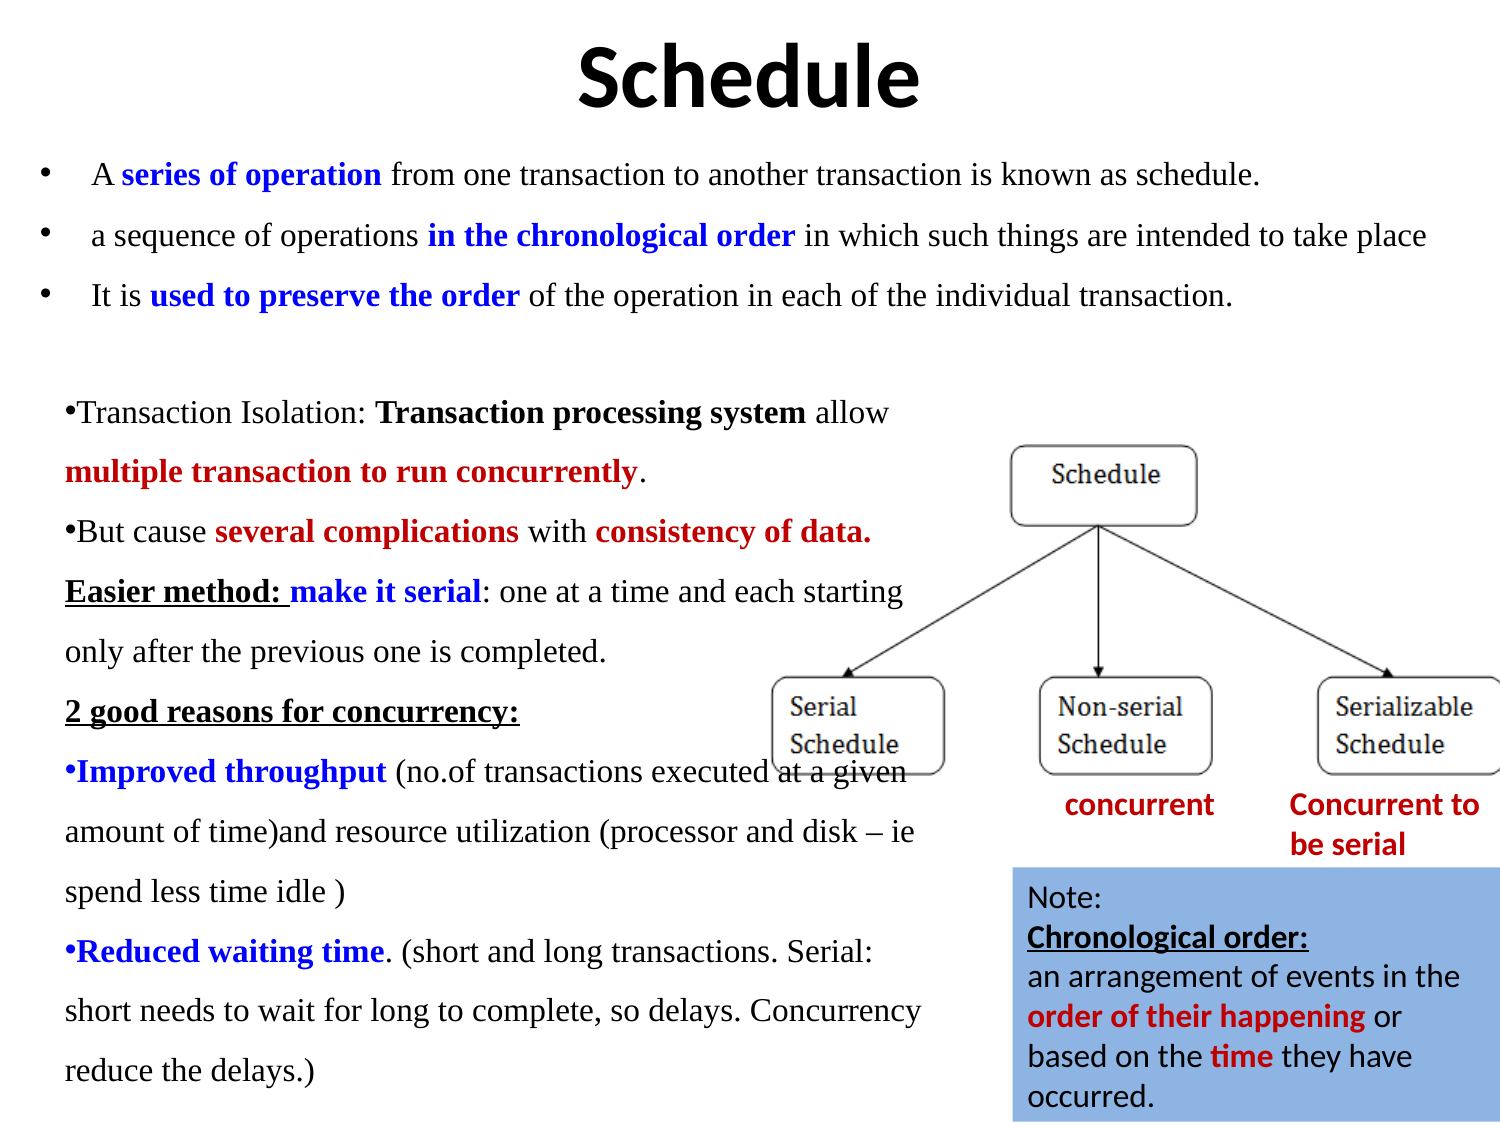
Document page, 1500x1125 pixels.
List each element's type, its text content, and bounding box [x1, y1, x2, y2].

text_box Concurrent to be serial [1274, 795, 1500, 870]
list A series of operation from one transaction to another transaction is known as schedule. a sequence of operations in the chronological order in which such things are intended to take place It is used to preserve the order of the operation in each of the individual transaction. [24, 125, 1463, 375]
picture [770, 437, 1500, 788]
text_box Note: Chronological order: an arrangement of events in the order of their happening or based on the time they have occurred. [1012, 867, 1500, 1122]
text_box Transaction Isolation: Transaction processing system allow multiple transaction to run concurrently. But cause several complications with consistency of data. Easier method: make it serial: one at a time and each starting only after the previous one is completed. 2 good reasons for concurrency: Improved throughput (no.of transactions executed at a given amount of time)and resource utilization (processor and disk – ie spend less time idle ) Reduced waiting time. (short and long transactions. Serial: short needs to wait for long to complete, so delays. Concurrency reduce the delays.) [49, 362, 950, 1096]
title Schedule [75, 0, 1425, 125]
text_box concurrent [1049, 796, 1274, 830]
